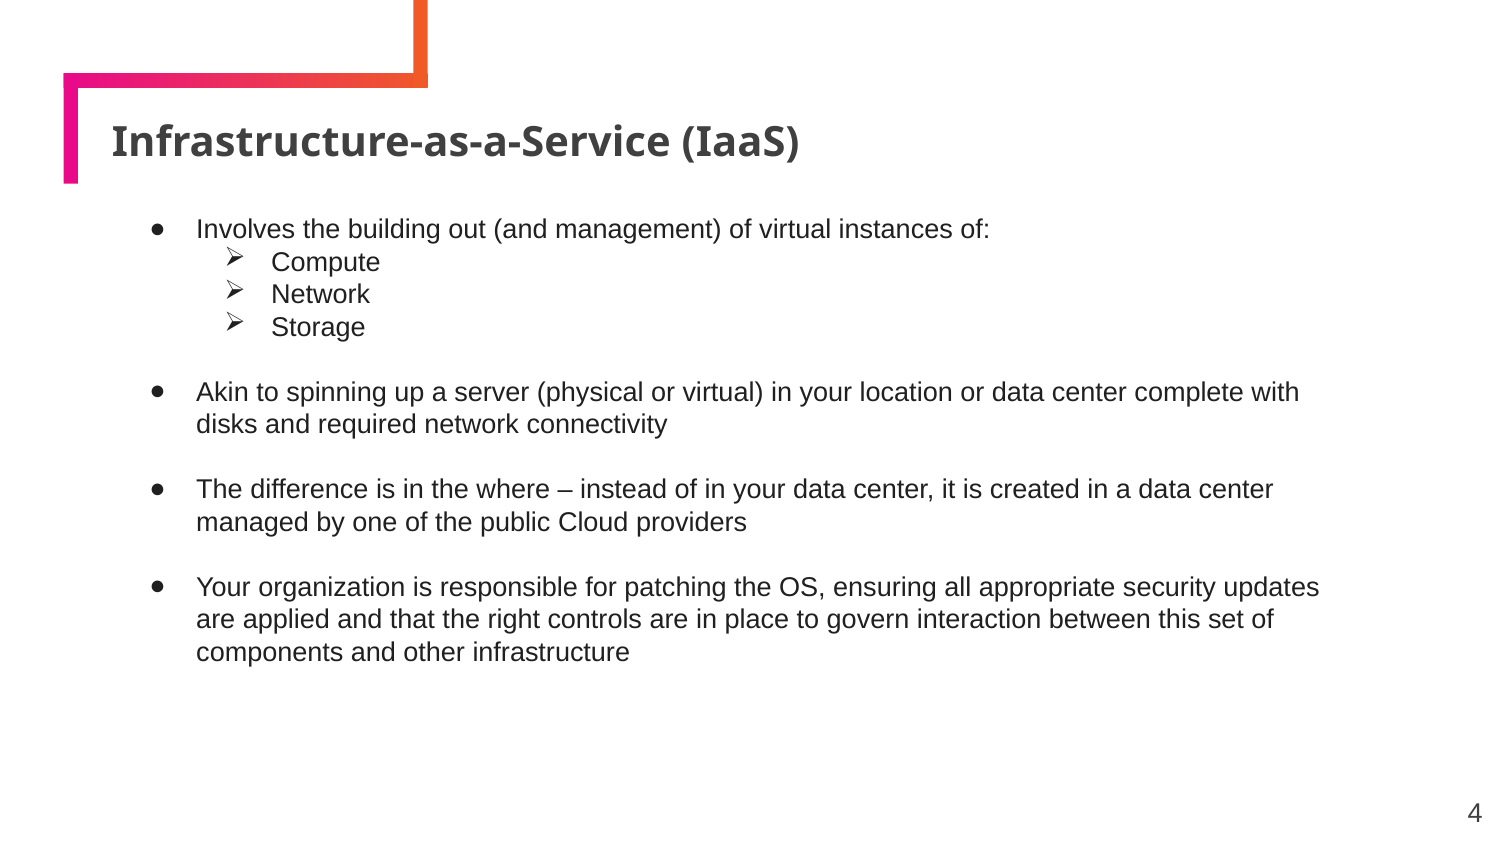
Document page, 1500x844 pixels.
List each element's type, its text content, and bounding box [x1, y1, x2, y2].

title Infrastructure-as-a-Service (IaaS) [100, 117, 1455, 169]
subtitle Involves the building out (and management) of virtual instances of: Compute Network Storage Akin to spinning up a server (physical or virtual) in your location or data center complete with disks and required network connectivity The difference is in the where – instead of in your data center, it is created in a data center managed by one of the public Cloud providers Your organization is responsible for patching the OS, ensuring all appropriate security updates are applied and that the right controls are in place to govern interaction between this set of components and other infrastructure [100, 206, 1352, 727]
slide_number 4 [1403, 779, 1494, 844]
